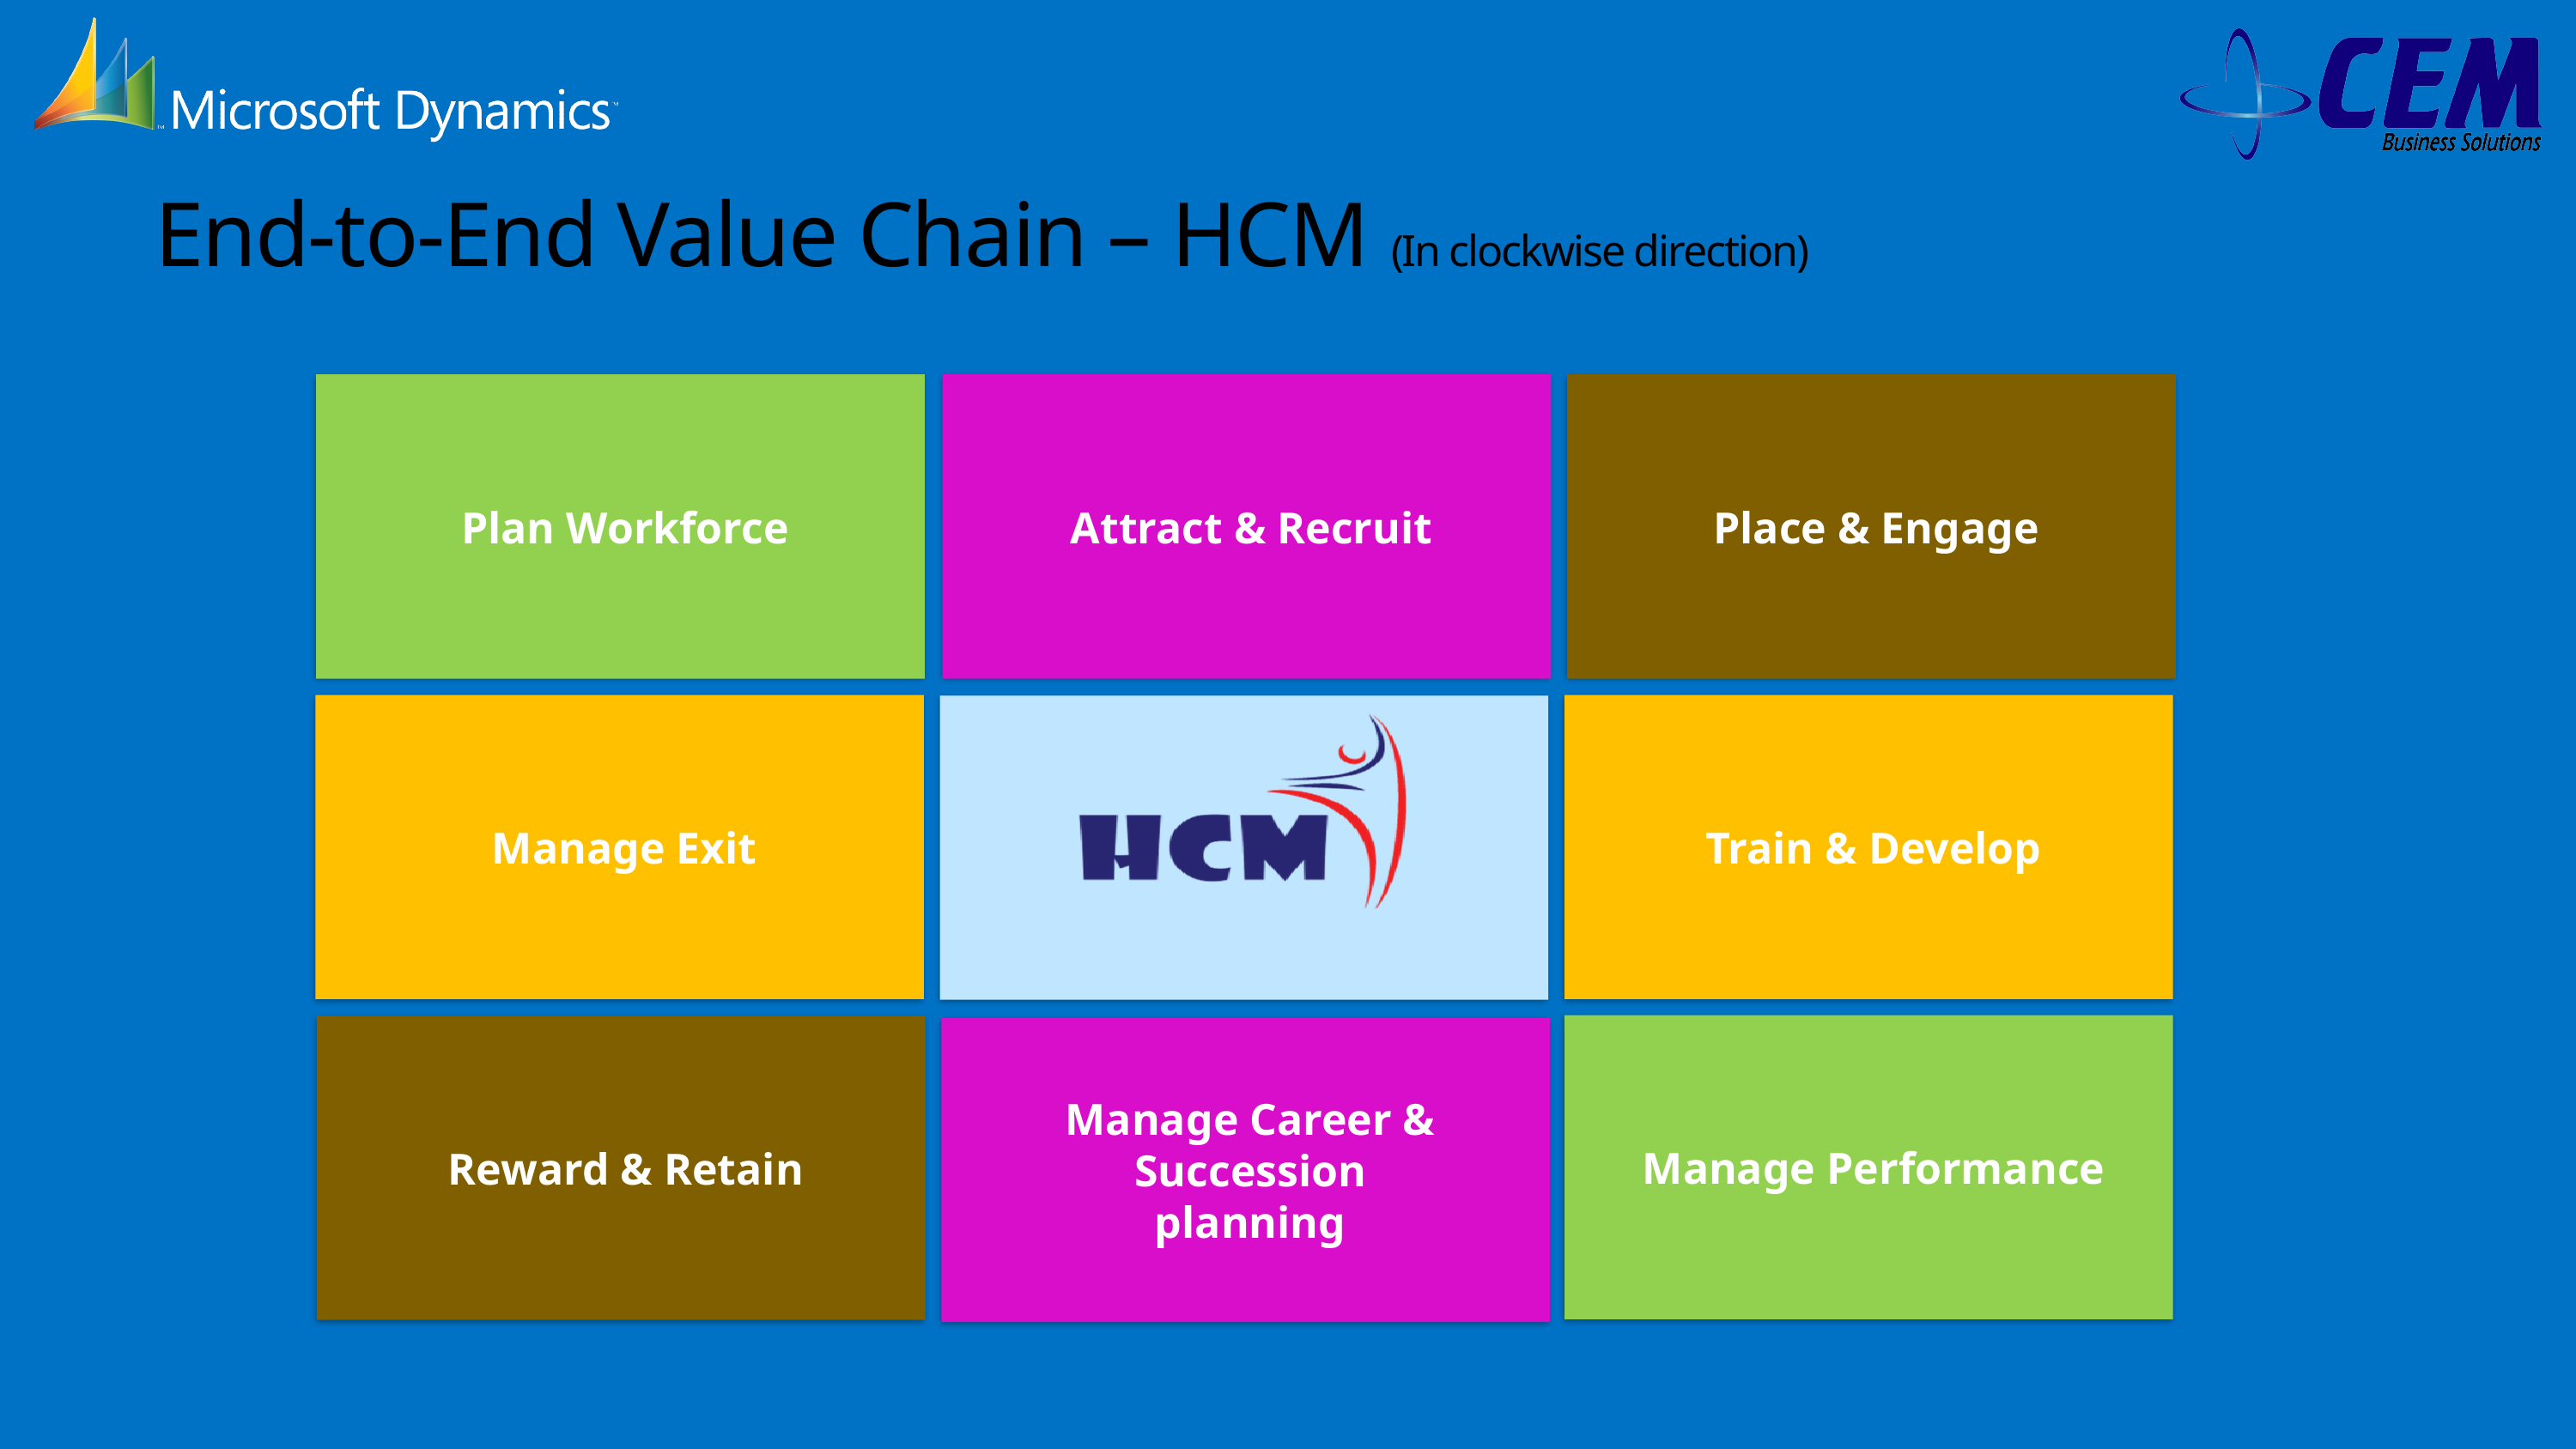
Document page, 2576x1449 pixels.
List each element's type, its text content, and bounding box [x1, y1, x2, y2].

text_box Train & Develop [1564, 694, 2173, 1000]
title End-to-End Value Chain – HCM (In clockwise direction) [155, 190, 2512, 334]
text_box Manage Career & Succession planning [941, 1017, 1551, 1323]
text_box Attract & Recruit [942, 373, 1552, 679]
text_box [939, 695, 1549, 1000]
text_box Place & Engage [1566, 373, 2177, 679]
picture [1050, 695, 1449, 949]
text_box Plan Workforce [315, 373, 926, 679]
text_box Manage Performance [1564, 1015, 2173, 1320]
text_box Reward & Retain [316, 1016, 926, 1320]
picture [33, 15, 620, 143]
text_box Manage Exit [314, 694, 925, 1000]
picture [2166, 0, 2565, 188]
